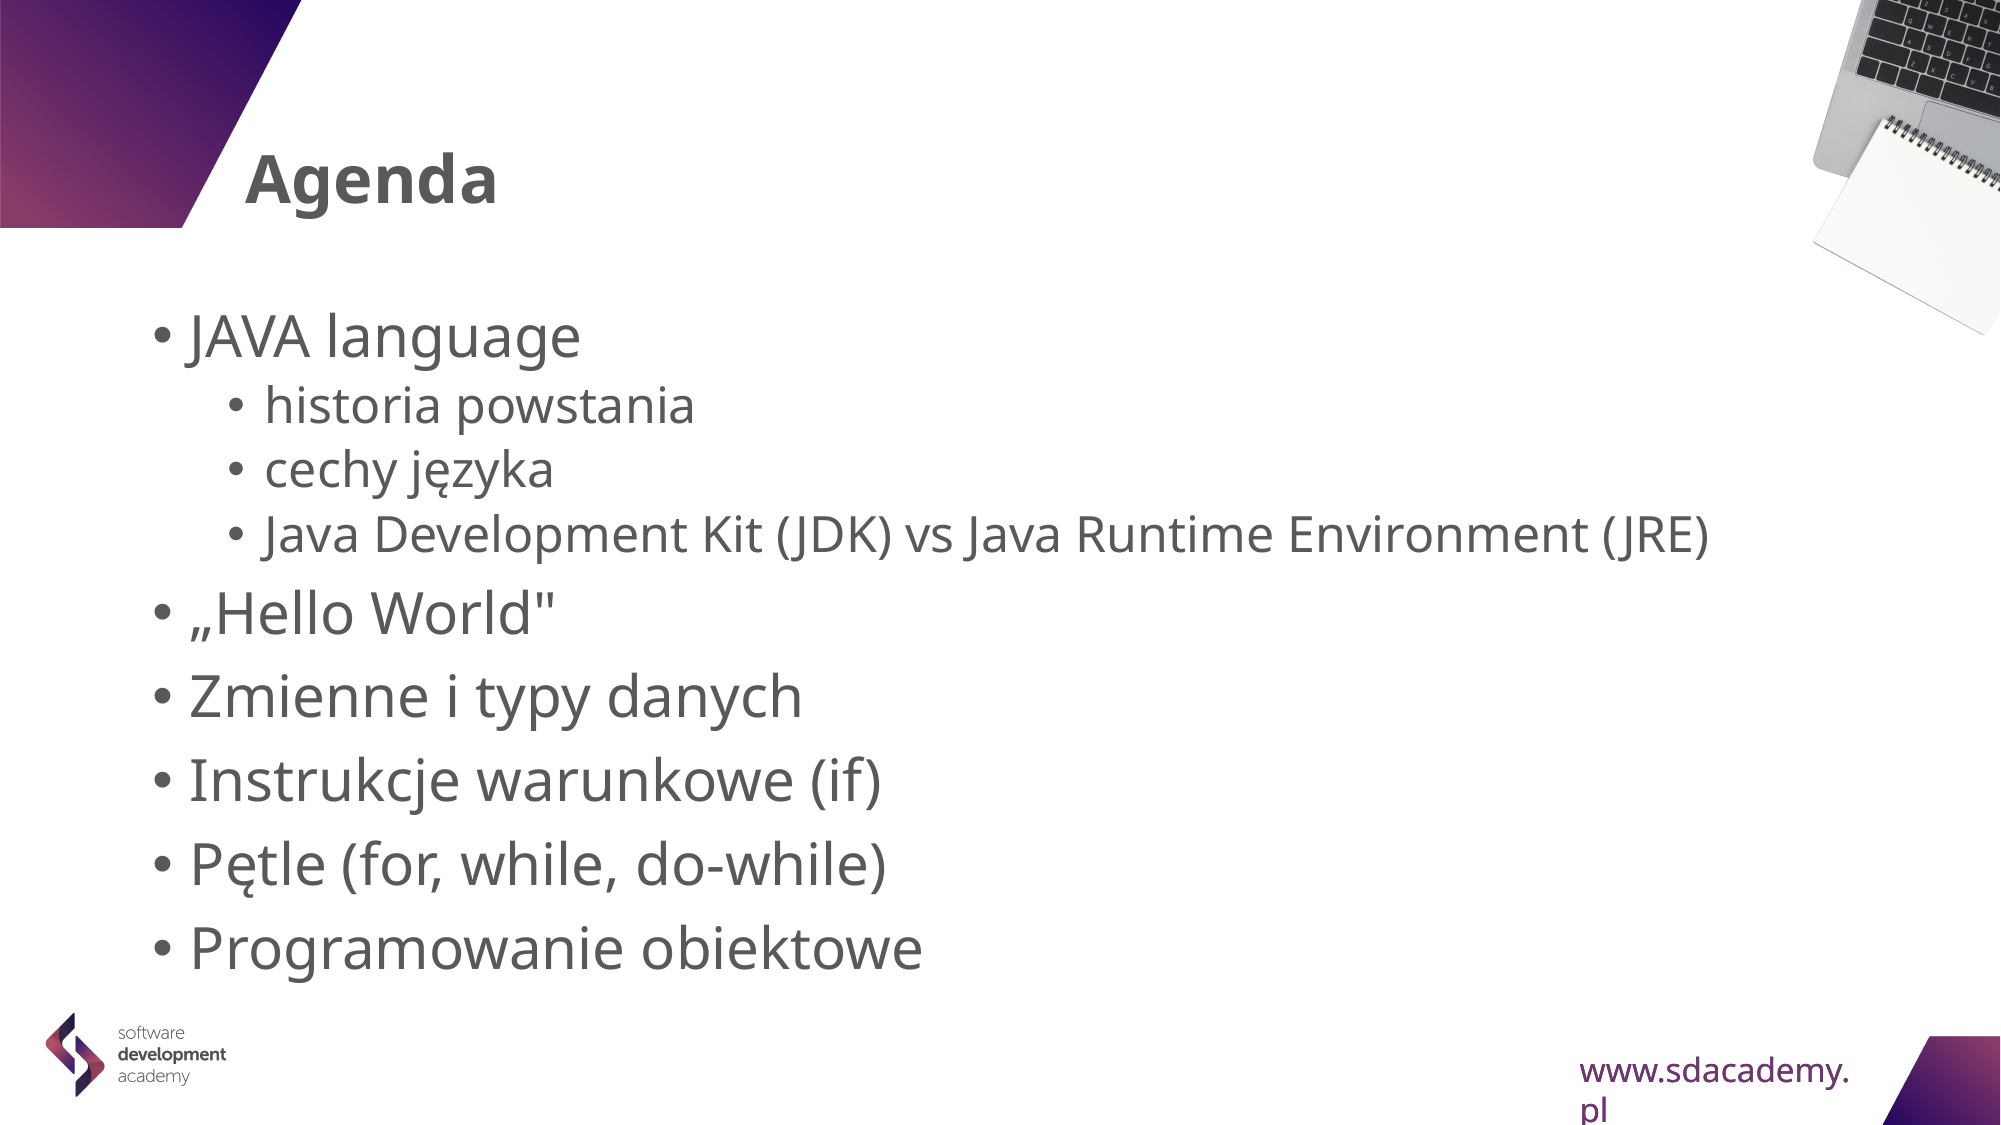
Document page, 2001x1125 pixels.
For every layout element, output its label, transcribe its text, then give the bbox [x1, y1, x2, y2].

list JAVA language historia powstania cechy języka Java Development Kit (JDK) vs Java Runtime Environment (JRE) „Hello World" Zmienne i typy danych Instrukcje warunkowe (if) Pętle (for, while, do-while) Programowanie obiektowe [137, 299, 1863, 1014]
picture [1883, 1037, 2001, 1125]
picture [0, 0, 302, 228]
picture [1794, 0, 2000, 344]
picture [45, 1013, 226, 1097]
title Agenda [230, 136, 1803, 228]
